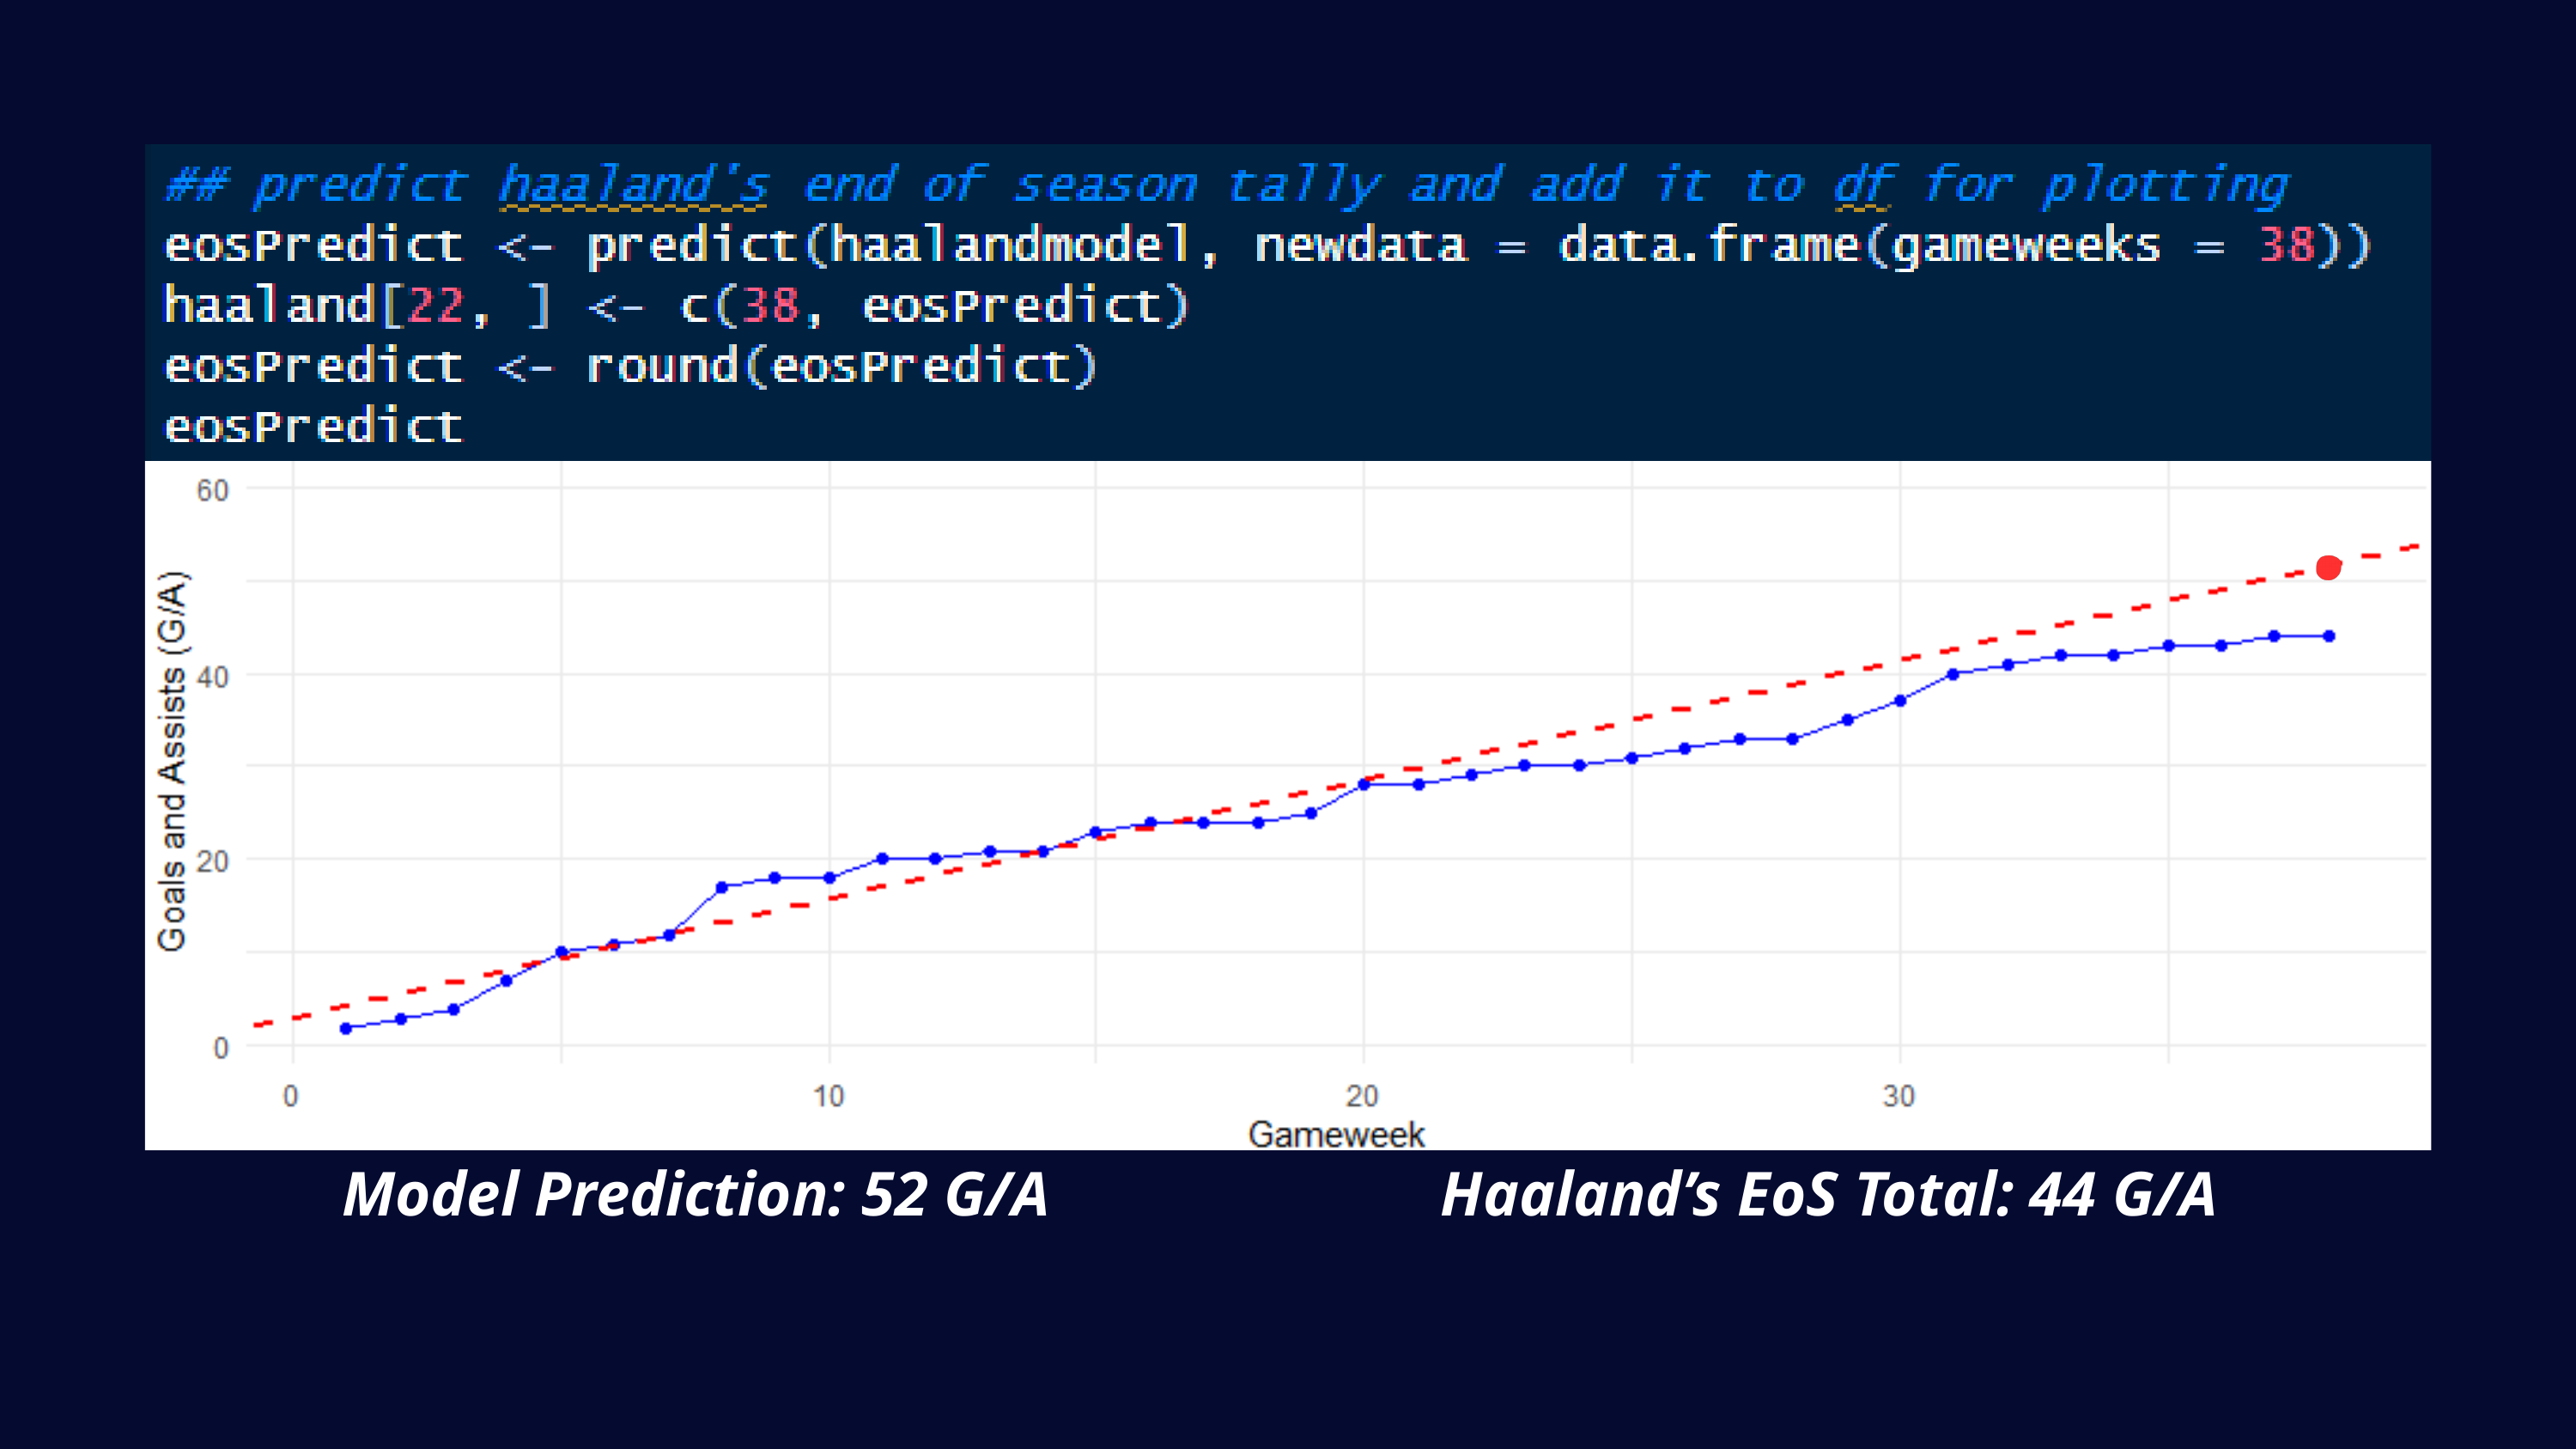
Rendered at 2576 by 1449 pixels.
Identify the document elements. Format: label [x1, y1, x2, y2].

text_box [144, 144, 2432, 461]
text_box [144, 461, 2432, 1150]
text_box [325, 1149, 2251, 1223]
text_box [2316, 555, 2342, 580]
